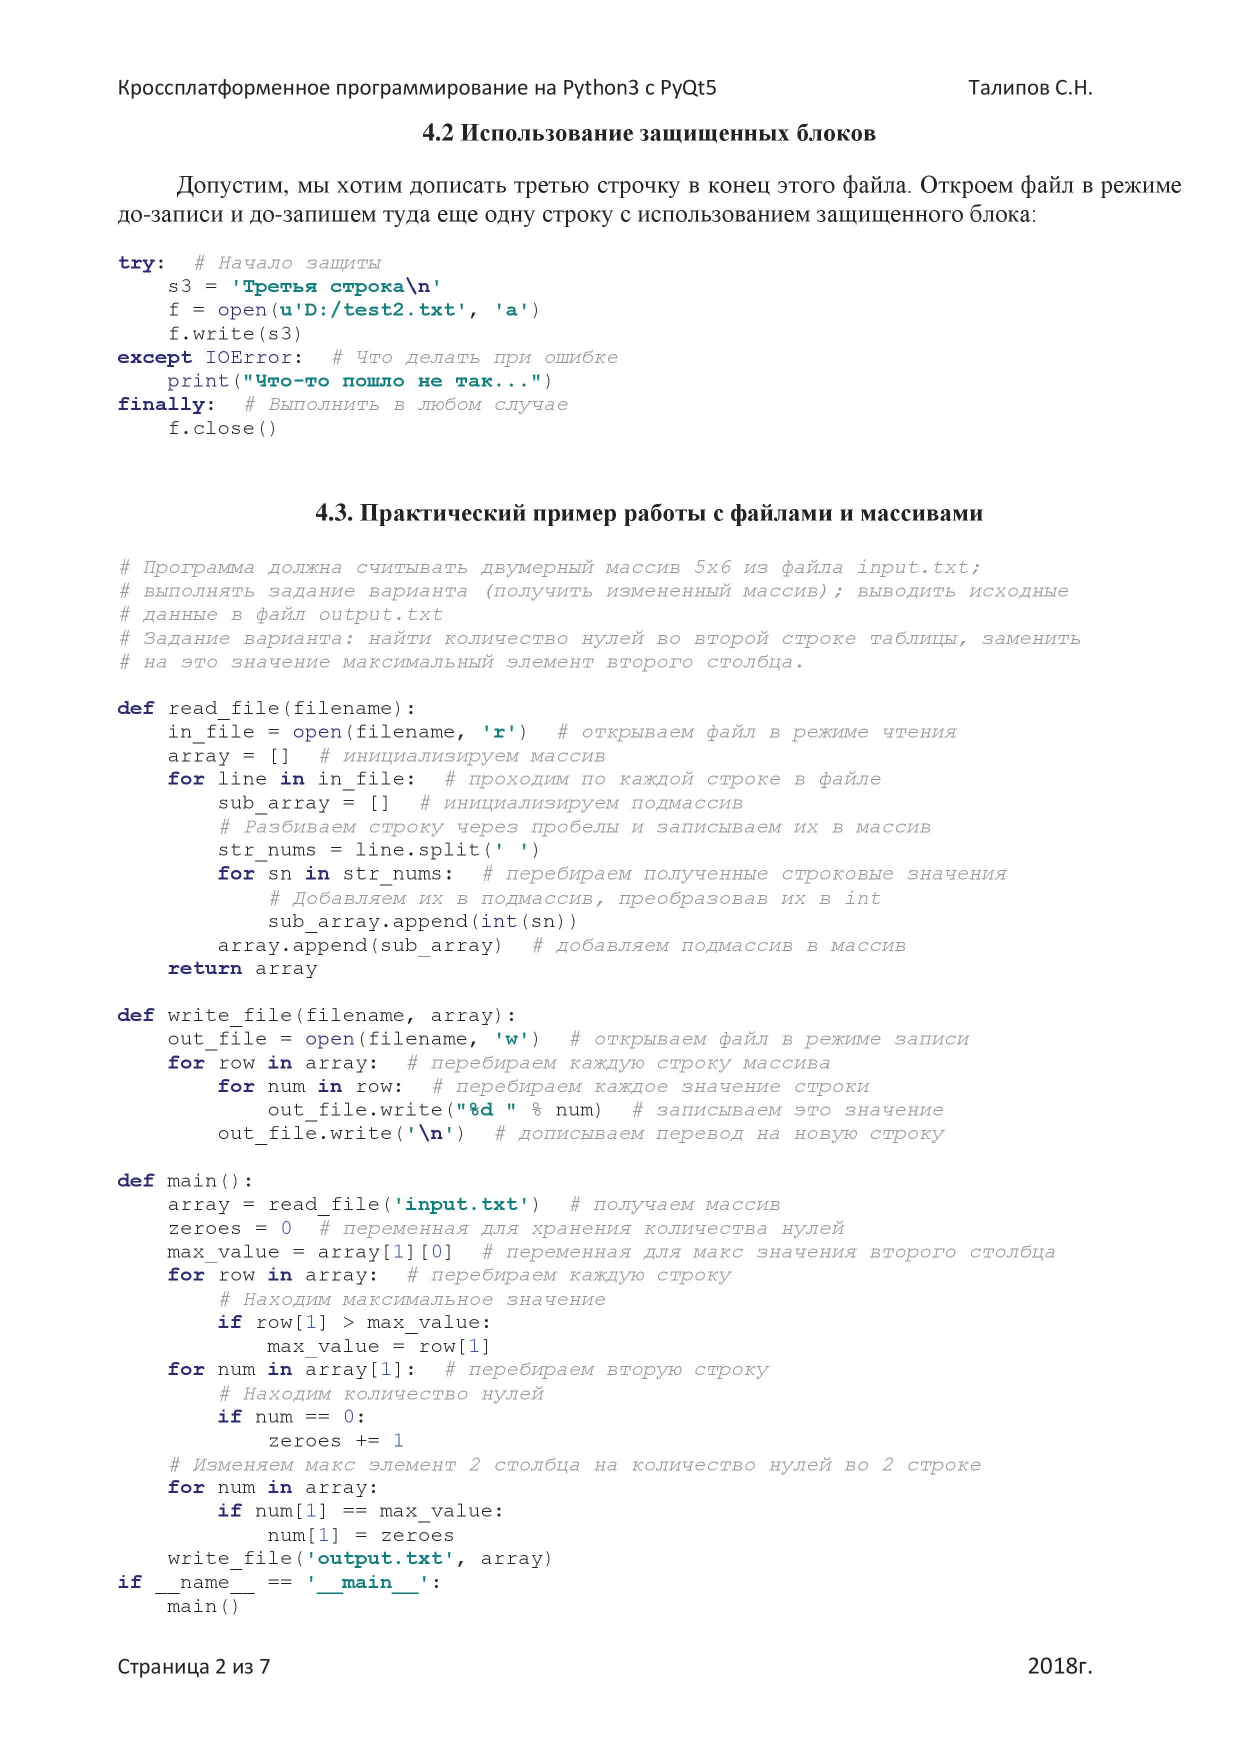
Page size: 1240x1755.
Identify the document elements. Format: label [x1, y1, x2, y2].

text_box [0, 0, 1240, 1754]
